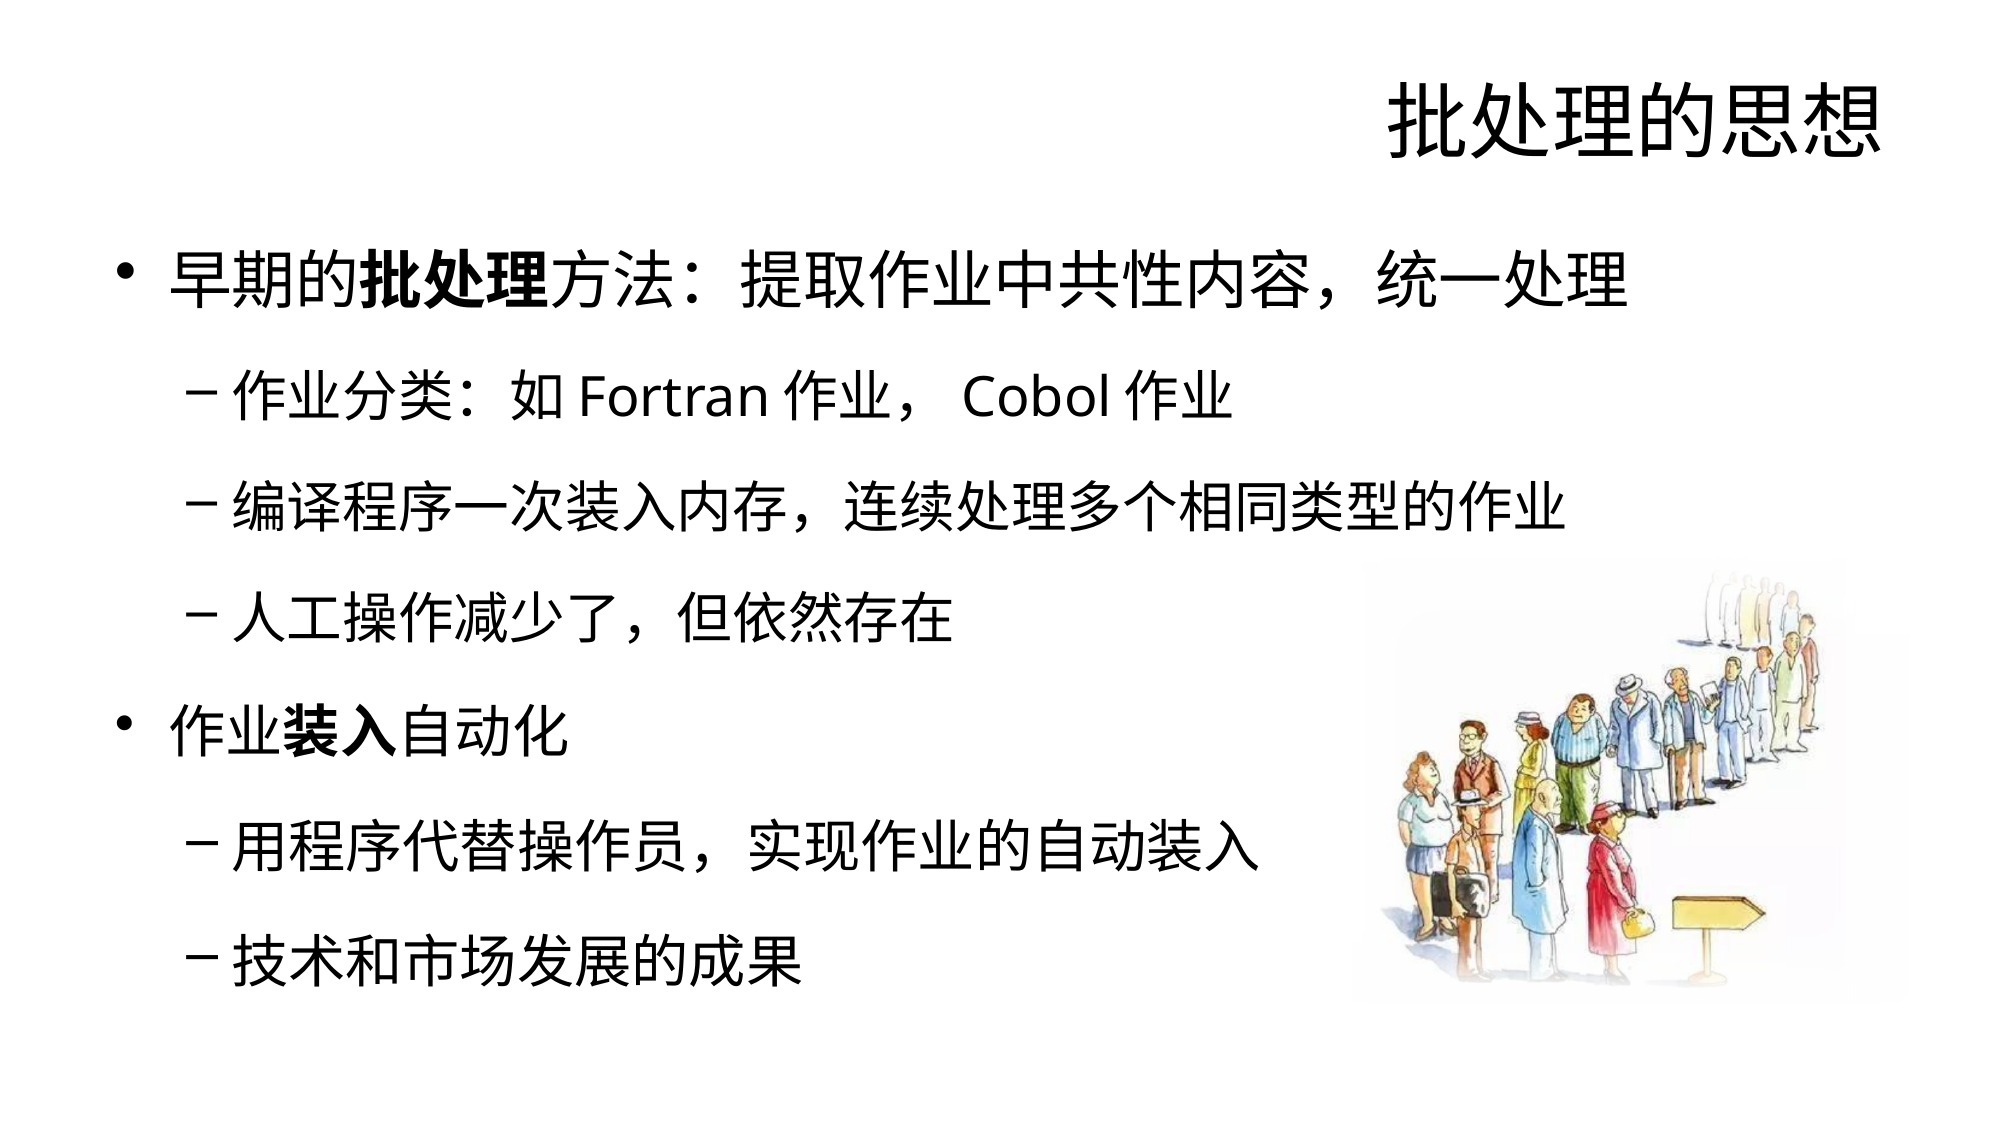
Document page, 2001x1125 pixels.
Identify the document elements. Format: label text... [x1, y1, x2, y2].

title 批处理的思想 [99, 44, 1901, 193]
list 早期的批处理方法：提取作业中共性内容，统一处理 作业分类：如Fortran作业，Cobol作业 编译程序一次装入内存，连续处理多个相同类型的作业 人工操作减少了，但依然存在 作业装入自动化 用程序代替操作员，实现作业的自动装入 技术和市场发展的成果 [99, 193, 1901, 1006]
picture [1343, 558, 1909, 1005]
